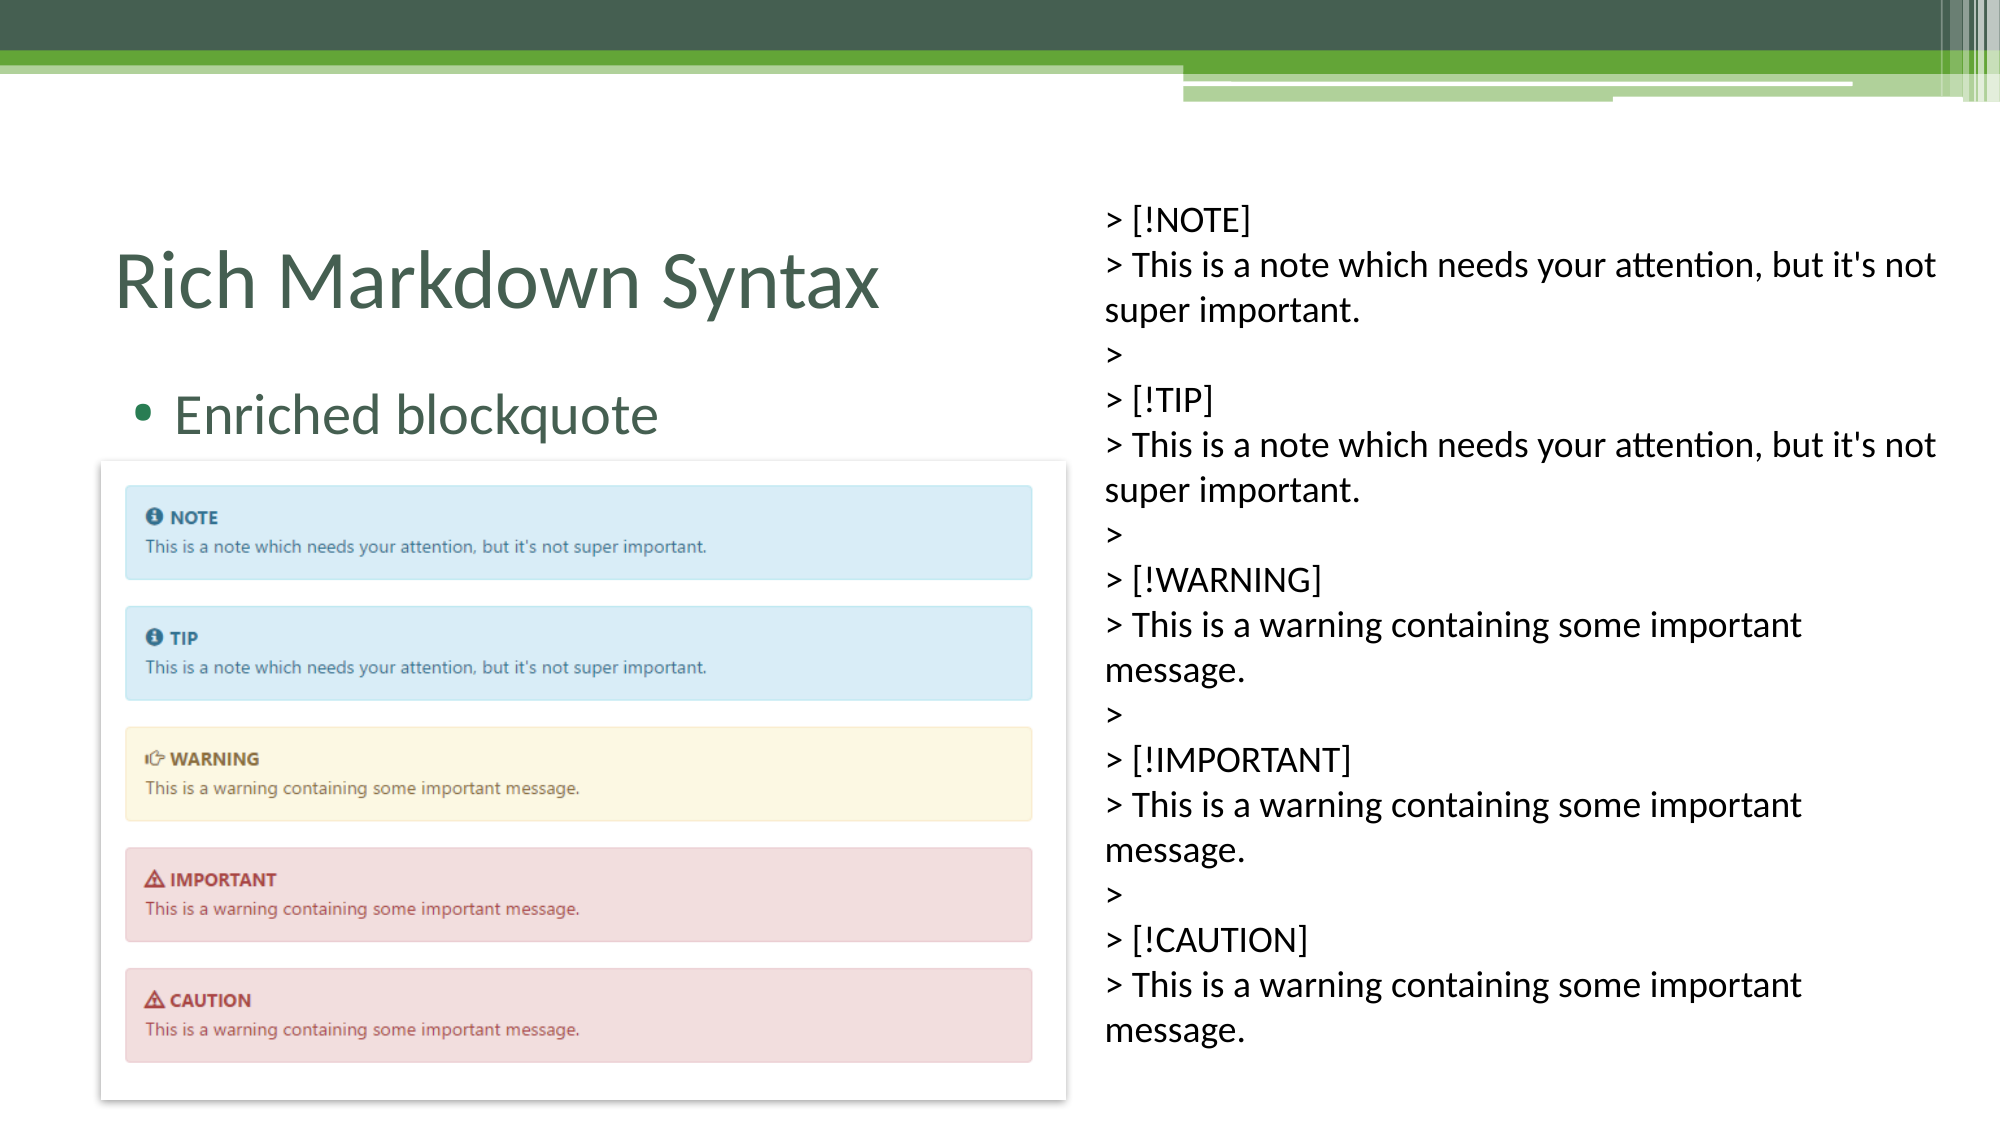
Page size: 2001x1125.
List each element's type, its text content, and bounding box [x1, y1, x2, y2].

list Enriched blockquote [99, 368, 1089, 1079]
picture [115, 475, 1052, 1085]
text_box > [!NOTE] > This is a note which needs your attention, but it's not super important. > > [!TIP] > This is a note which needs your attention, but it's not super important. > > [!WARNING] > This is a warning containing some important message. > > [!IMPORTANT] > This is a warning containing some important message. > > [!CAUTION] > This is a warning containing some important message. [1089, 187, 1959, 1125]
title Rich Markdown Syntax [99, 187, 1089, 363]
